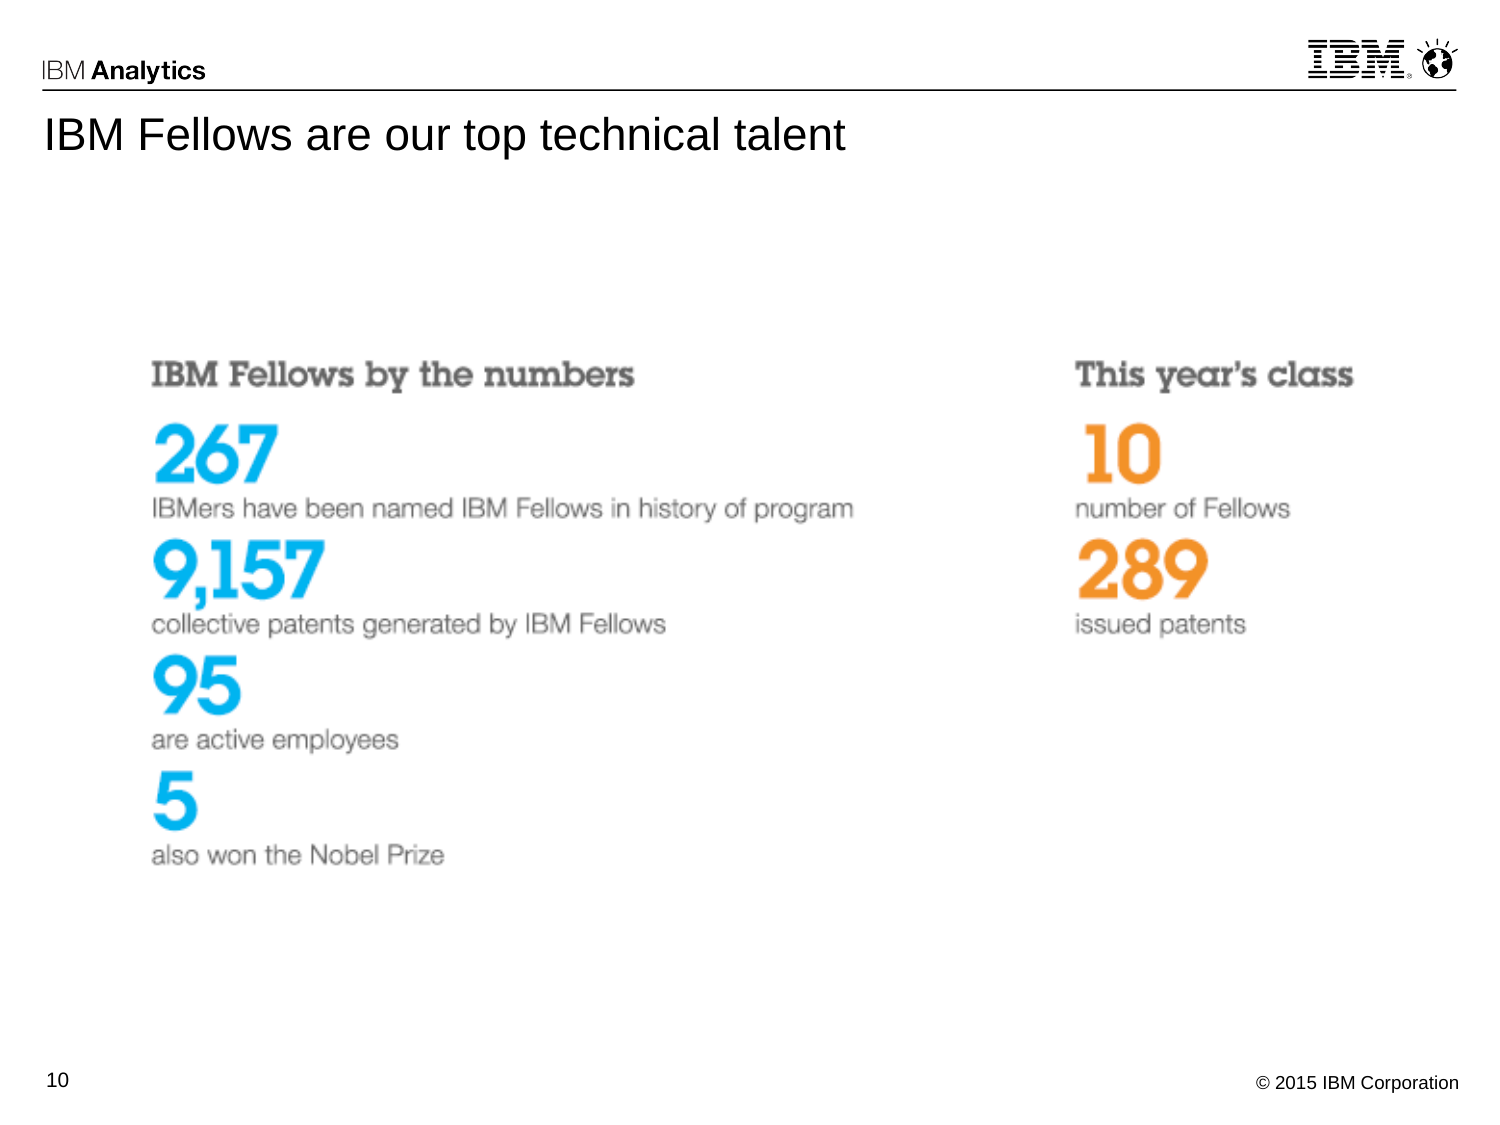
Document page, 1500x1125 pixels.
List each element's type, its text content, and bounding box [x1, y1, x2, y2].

picture [24, 42, 224, 99]
title IBM Fellows are our top technical talent [43, 97, 1446, 263]
picture [1294, 24, 1469, 91]
picture [106, 307, 1420, 931]
